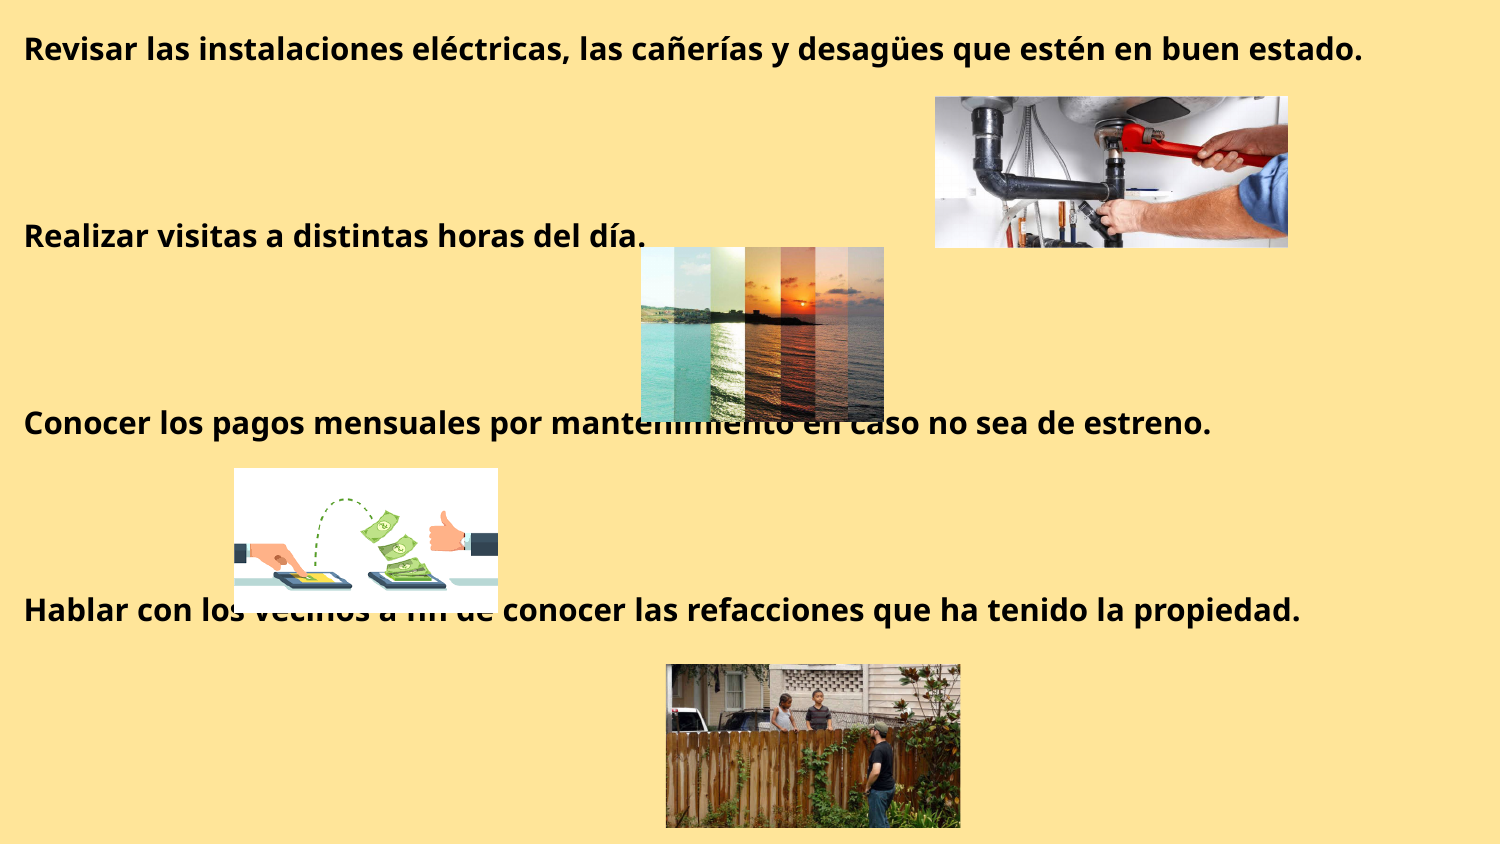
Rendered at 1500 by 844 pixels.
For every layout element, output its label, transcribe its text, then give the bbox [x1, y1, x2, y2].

picture [935, 95, 1288, 249]
picture [234, 468, 499, 613]
picture [641, 247, 884, 422]
text_box Revisar las instalaciones eléctricas, las cañerías y desagües que estén en buen estado. Realizar visitas a distintas horas del día. Conocer los pagos mensuales por mantenimiento en caso no sea de estreno. Hablar con los vecinos a fin de conocer las refacciones que ha tenido la propiedad. [8, 13, 1470, 766]
picture [665, 663, 961, 828]
